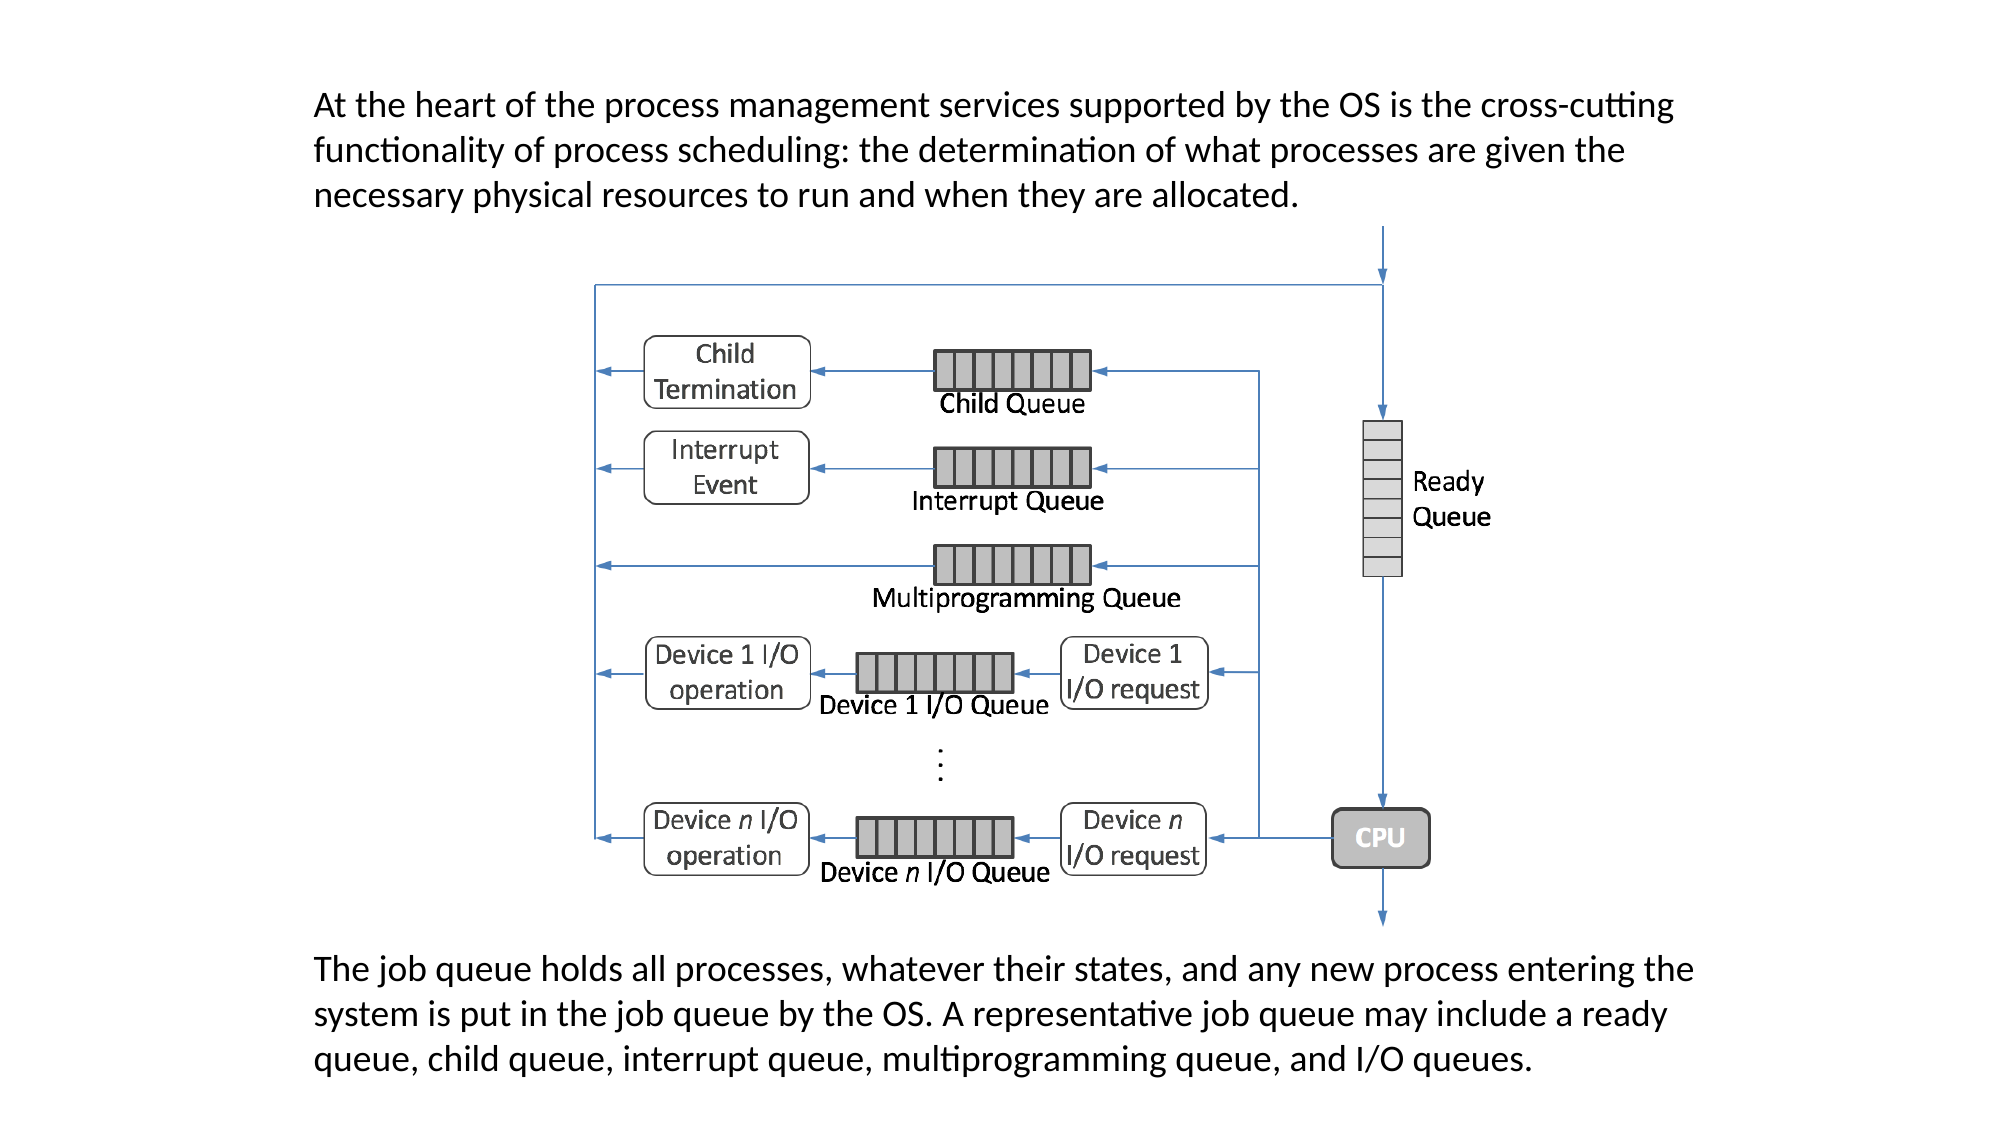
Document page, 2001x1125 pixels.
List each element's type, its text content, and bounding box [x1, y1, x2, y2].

text_box The job queue holds all processes, whatever their states, and any new process entering the system is put in the job queue by the OS. A representative job queue may include a ready queue, child queue, interrupt queue, multiprogramming queue, and I/O queues. [298, 936, 1795, 1125]
picture [499, 209, 1544, 1035]
text_box At the heart of the process management services supported by the OS is the cross-cutting functionality of process scheduling: the determination of what processes are given the necessary physical resources to run and when they are allocated. [298, 72, 1700, 268]
